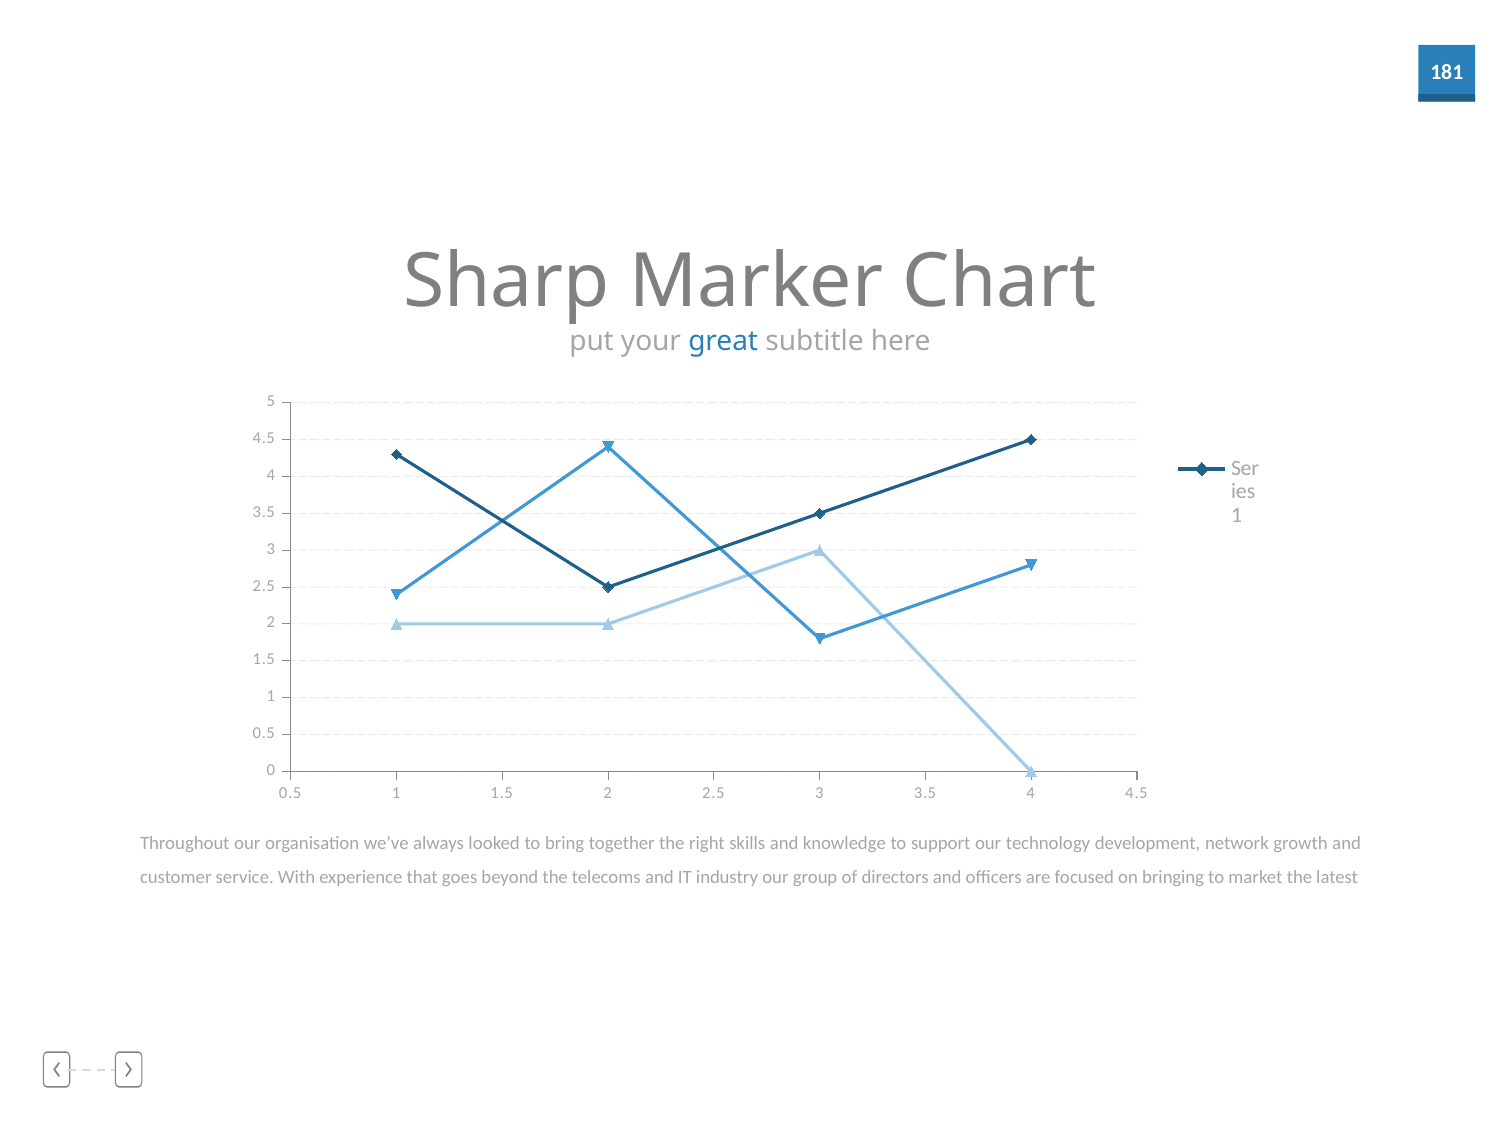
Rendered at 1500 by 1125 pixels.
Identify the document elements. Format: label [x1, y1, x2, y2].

text_box [388, 224, 1112, 364]
chart [231, 385, 1278, 813]
text_box [125, 812, 1375, 895]
